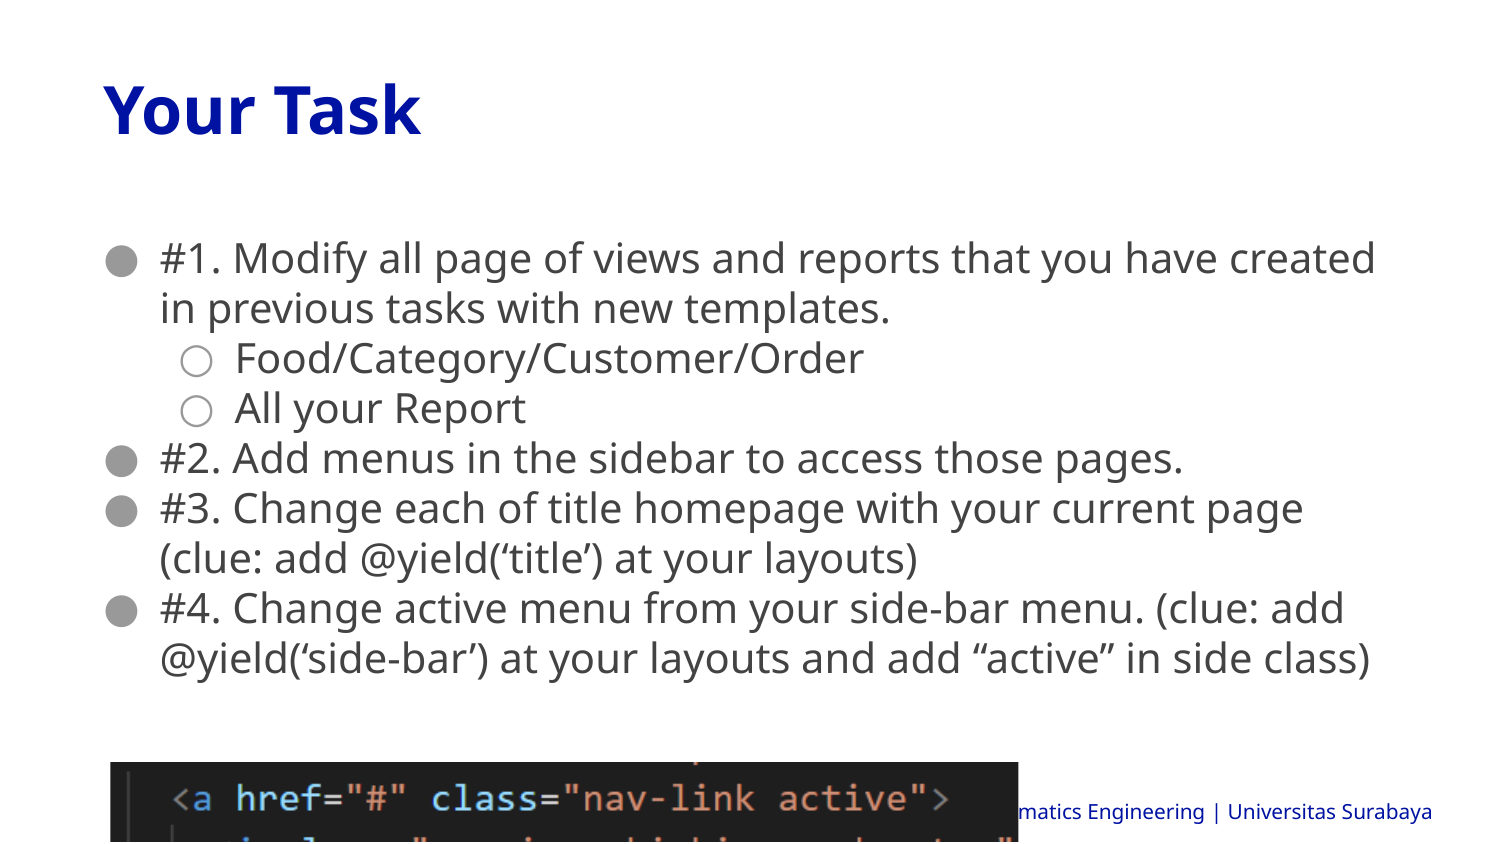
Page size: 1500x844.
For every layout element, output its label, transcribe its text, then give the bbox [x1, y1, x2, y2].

picture [110, 762, 1019, 842]
list #1. Modify all page of views and reports that you have created in previous tasks with new templates. Food/Category/Customer/Order All your Report #2. Add menus in the sidebar to access those pages. #3. Change each of title homepage with your current page (clue: add @yield(‘title’) at your layouts) #4. Change active menu from your side-bar menu. (clue: add @yield(‘side-bar’) at your layouts and add “active” in side class) [88, 216, 1402, 748]
text_box Informatics Engineering | Universitas Surabaya [1024, 791, 1448, 828]
title Your Task [88, 12, 1080, 163]
